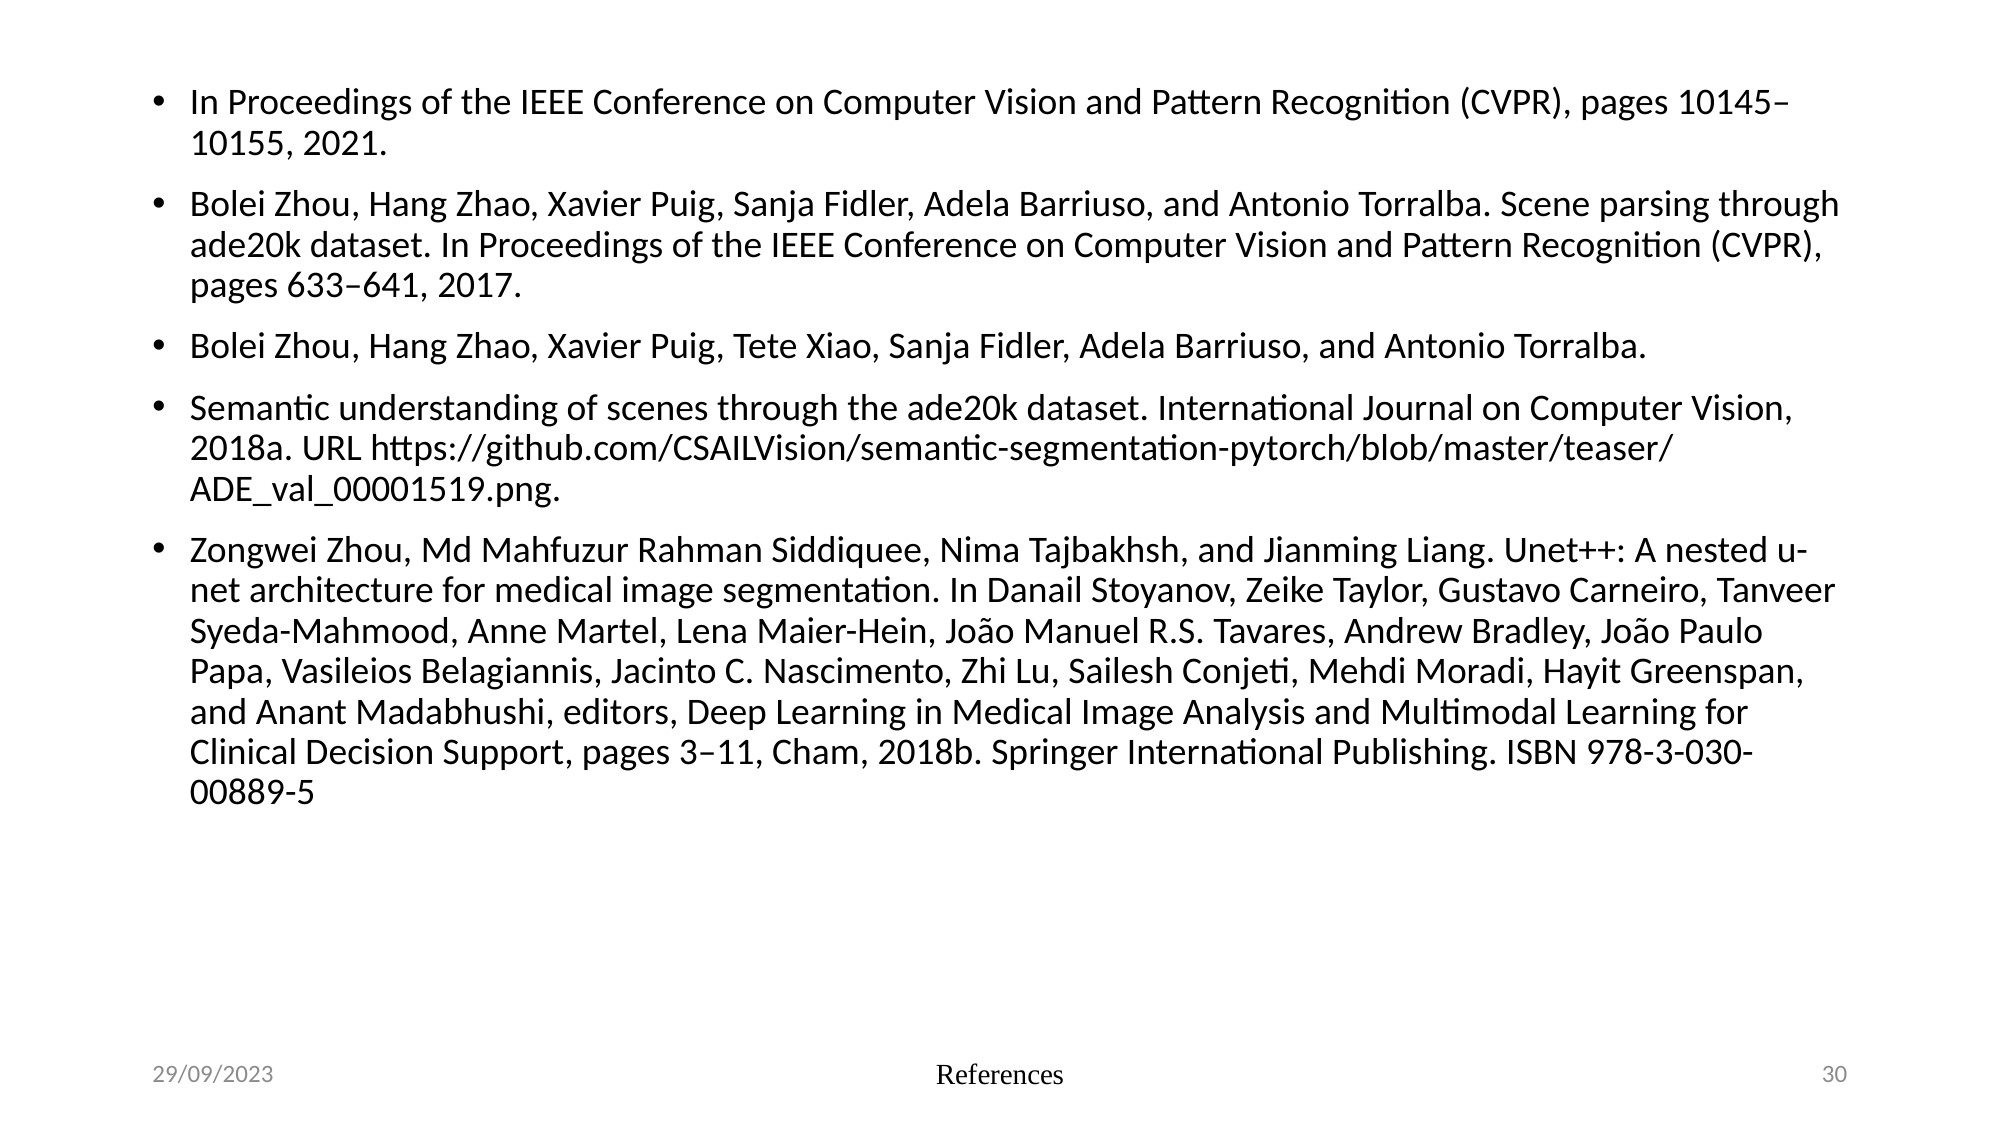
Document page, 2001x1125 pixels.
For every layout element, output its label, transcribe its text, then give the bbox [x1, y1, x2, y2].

footer References [662, 1042, 1338, 1103]
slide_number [137, 1042, 588, 1103]
slide_number 30 [1412, 1042, 1863, 1103]
list In Proceedings of the IEEE Conference on Computer Vision and Pattern Recognition (CVPR), pages 10145–10155, 2021. Bolei Zhou, Hang Zhao, Xavier Puig, Sanja Fidler, Adela Barriuso, and Antonio Torralba. Scene parsing through ade20k dataset. In Proceedings of the IEEE Conference on Computer Vision and Pattern Recognition (CVPR), pages 633–641, 2017. Bolei Zhou, Hang Zhao, Xavier Puig, Tete Xiao, Sanja Fidler, Adela Barriuso, and Antonio Torralba. Semantic understanding of scenes through the ade20k dataset. International Journal on Computer Vision, 2018a. URL https://github.com/CSAILVision/semantic-segmentation-pytorch/blob/master/teaser/ADE_val_00001519.png. Zongwei Zhou, Md Mahfuzur Rahman Siddiquee, Nima Tajbakhsh, and Jianming Liang. Unet++: A nested u-net architecture for medical image segmentation. In Danail Stoyanov, Zeike Taylor, Gustavo Carneiro, Tanveer Syeda-Mahmood, Anne Martel, Lena Maier-Hein, João Manuel R.S. Tavares, Andrew Bradley, João Paulo Papa, Vasileios Belagiannis, Jacinto C. Nascimento, Zhi Lu, Sailesh Conjeti, Mehdi Moradi, Hayit Greenspan, and Anant Madabhushi, editors, Deep Learning in Medical Image Analysis and Multimodal Learning for Clinical Decision Support, pages 3–11, Cham, 2018b. Springer International Publishing. ISBN 978-3-030-00889-5 [137, 75, 1863, 1014]
